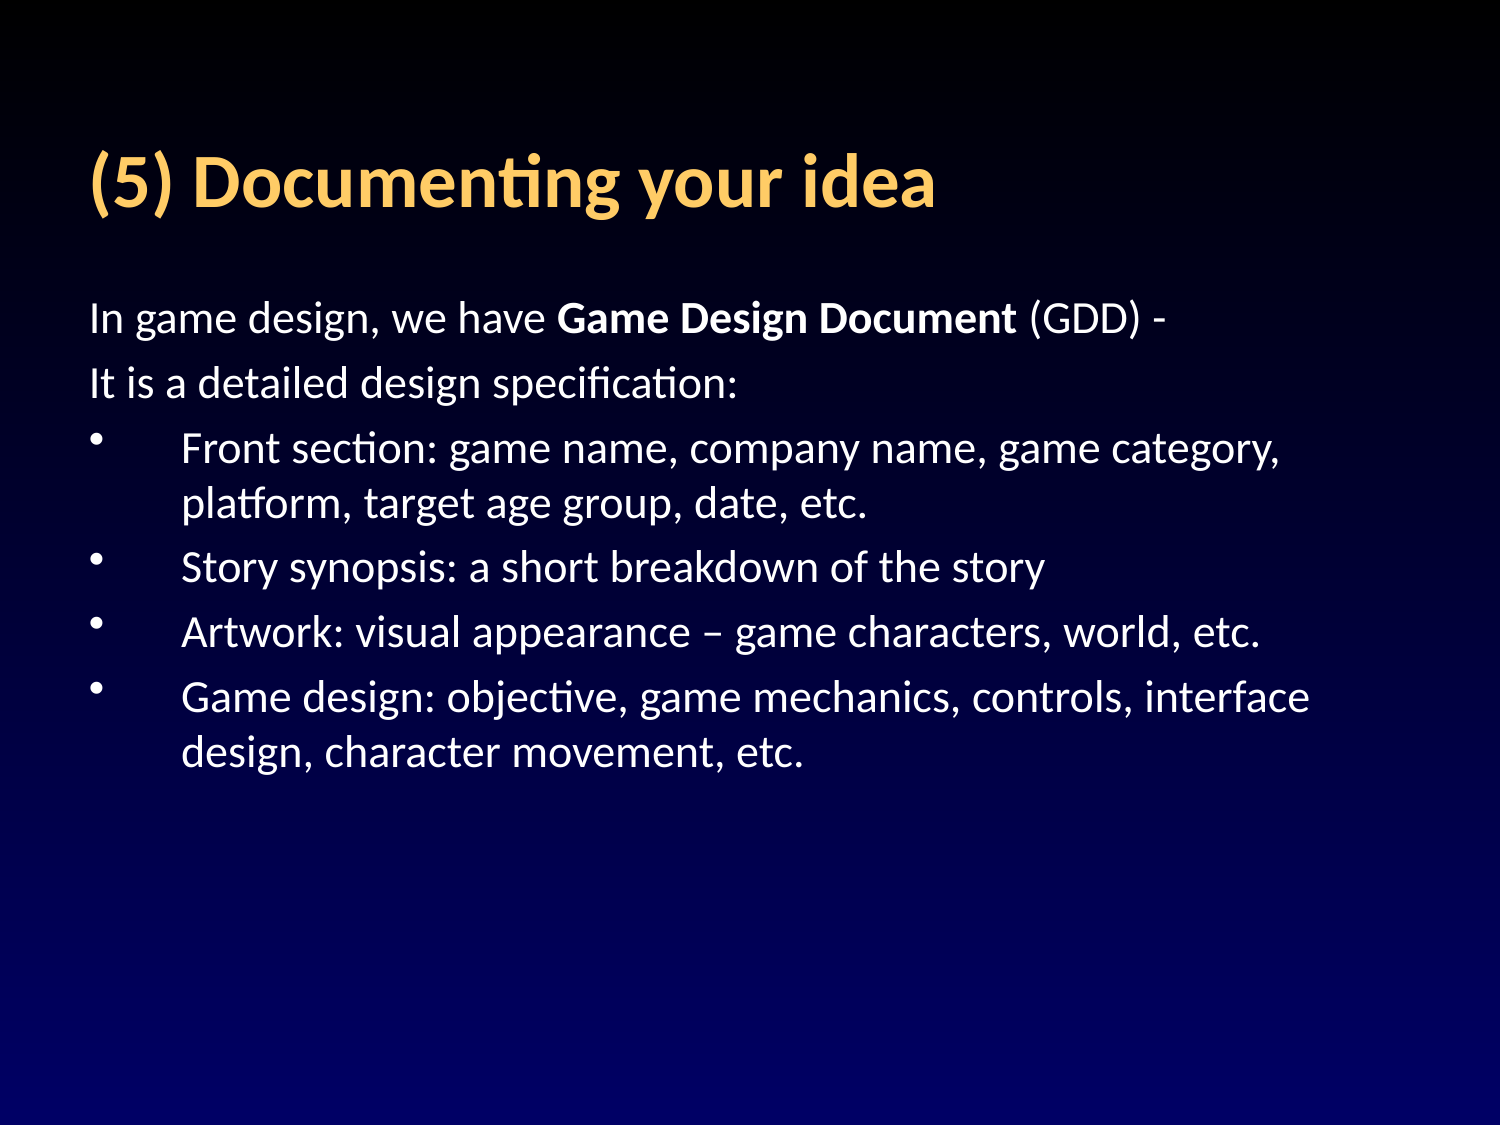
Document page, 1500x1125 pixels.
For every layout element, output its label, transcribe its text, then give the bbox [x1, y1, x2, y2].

title (5) Documenting your idea [75, 124, 1466, 263]
list In game design, we have Game Design Document (GDD) - It is a detailed design specification: Front section: game name, company name, game category, platform, target age group, date, etc. Story synopsis: a short breakdown of the story Artwork: visual appearance – game characters, world, etc. Game design: objective, game mechanics, controls, interface design, character movement, etc. [75, 280, 1443, 967]
